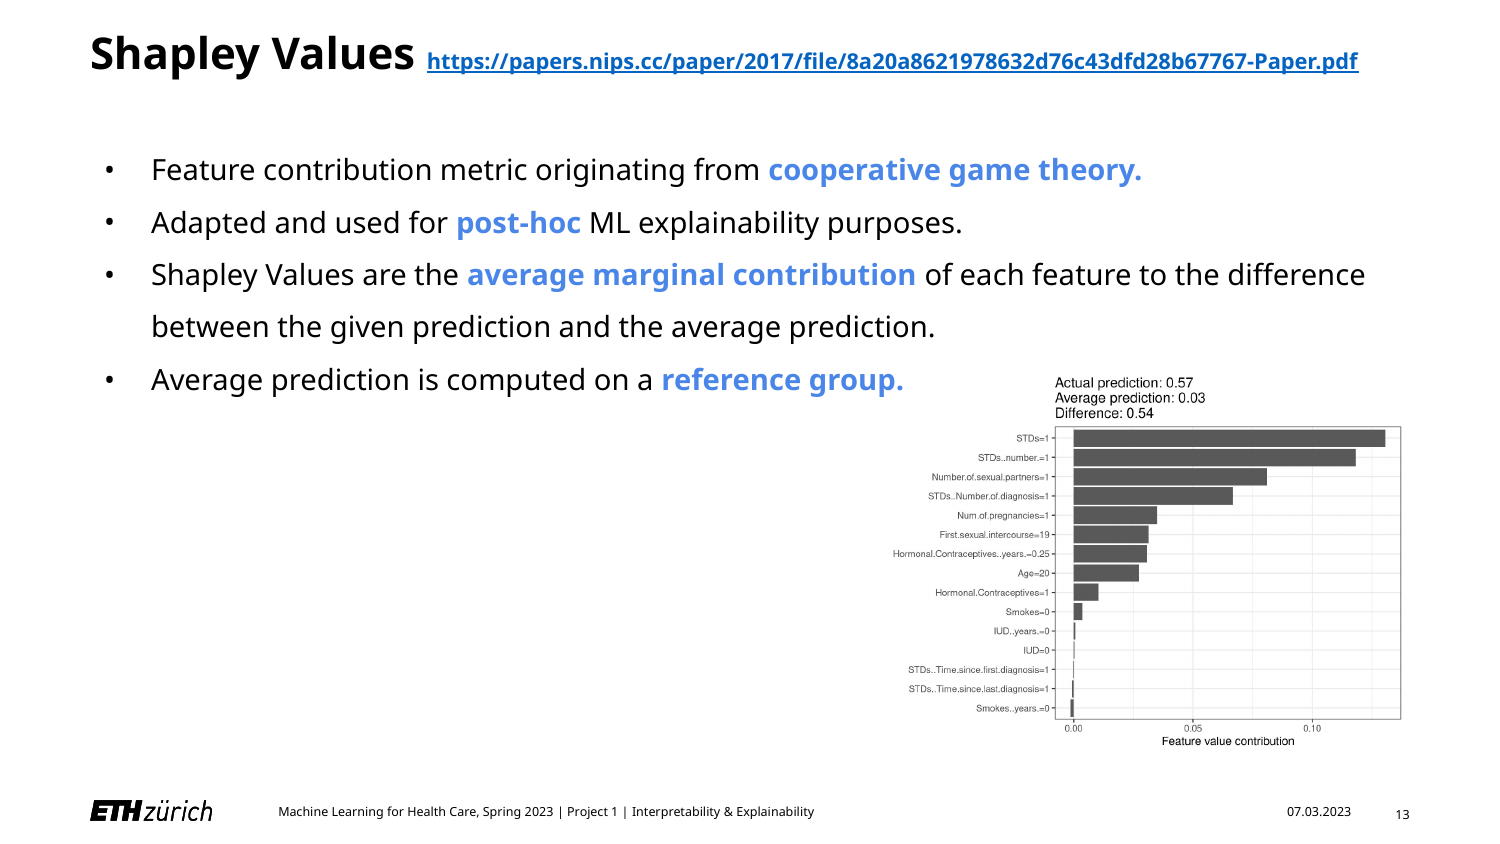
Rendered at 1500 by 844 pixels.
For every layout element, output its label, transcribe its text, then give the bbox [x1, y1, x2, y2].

picture [887, 368, 1411, 750]
picture [90, 800, 212, 821]
title Shapley Values https://papers.nips.cc/paper/2017/file/8a20a8621978632d76c43dfd28b67767-Paper.pdf [90, 32, 1410, 133]
slide_number 13 [1370, 802, 1410, 829]
list Feature contribution metric originating from cooperative game theory. Adapted and used for post-hoc ML explainability purposes. Shapley Values are the average marginal contribution of each feature to the difference between the given prediction and the average prediction. Average prediction is computed on a reference group. [90, 133, 1410, 710]
